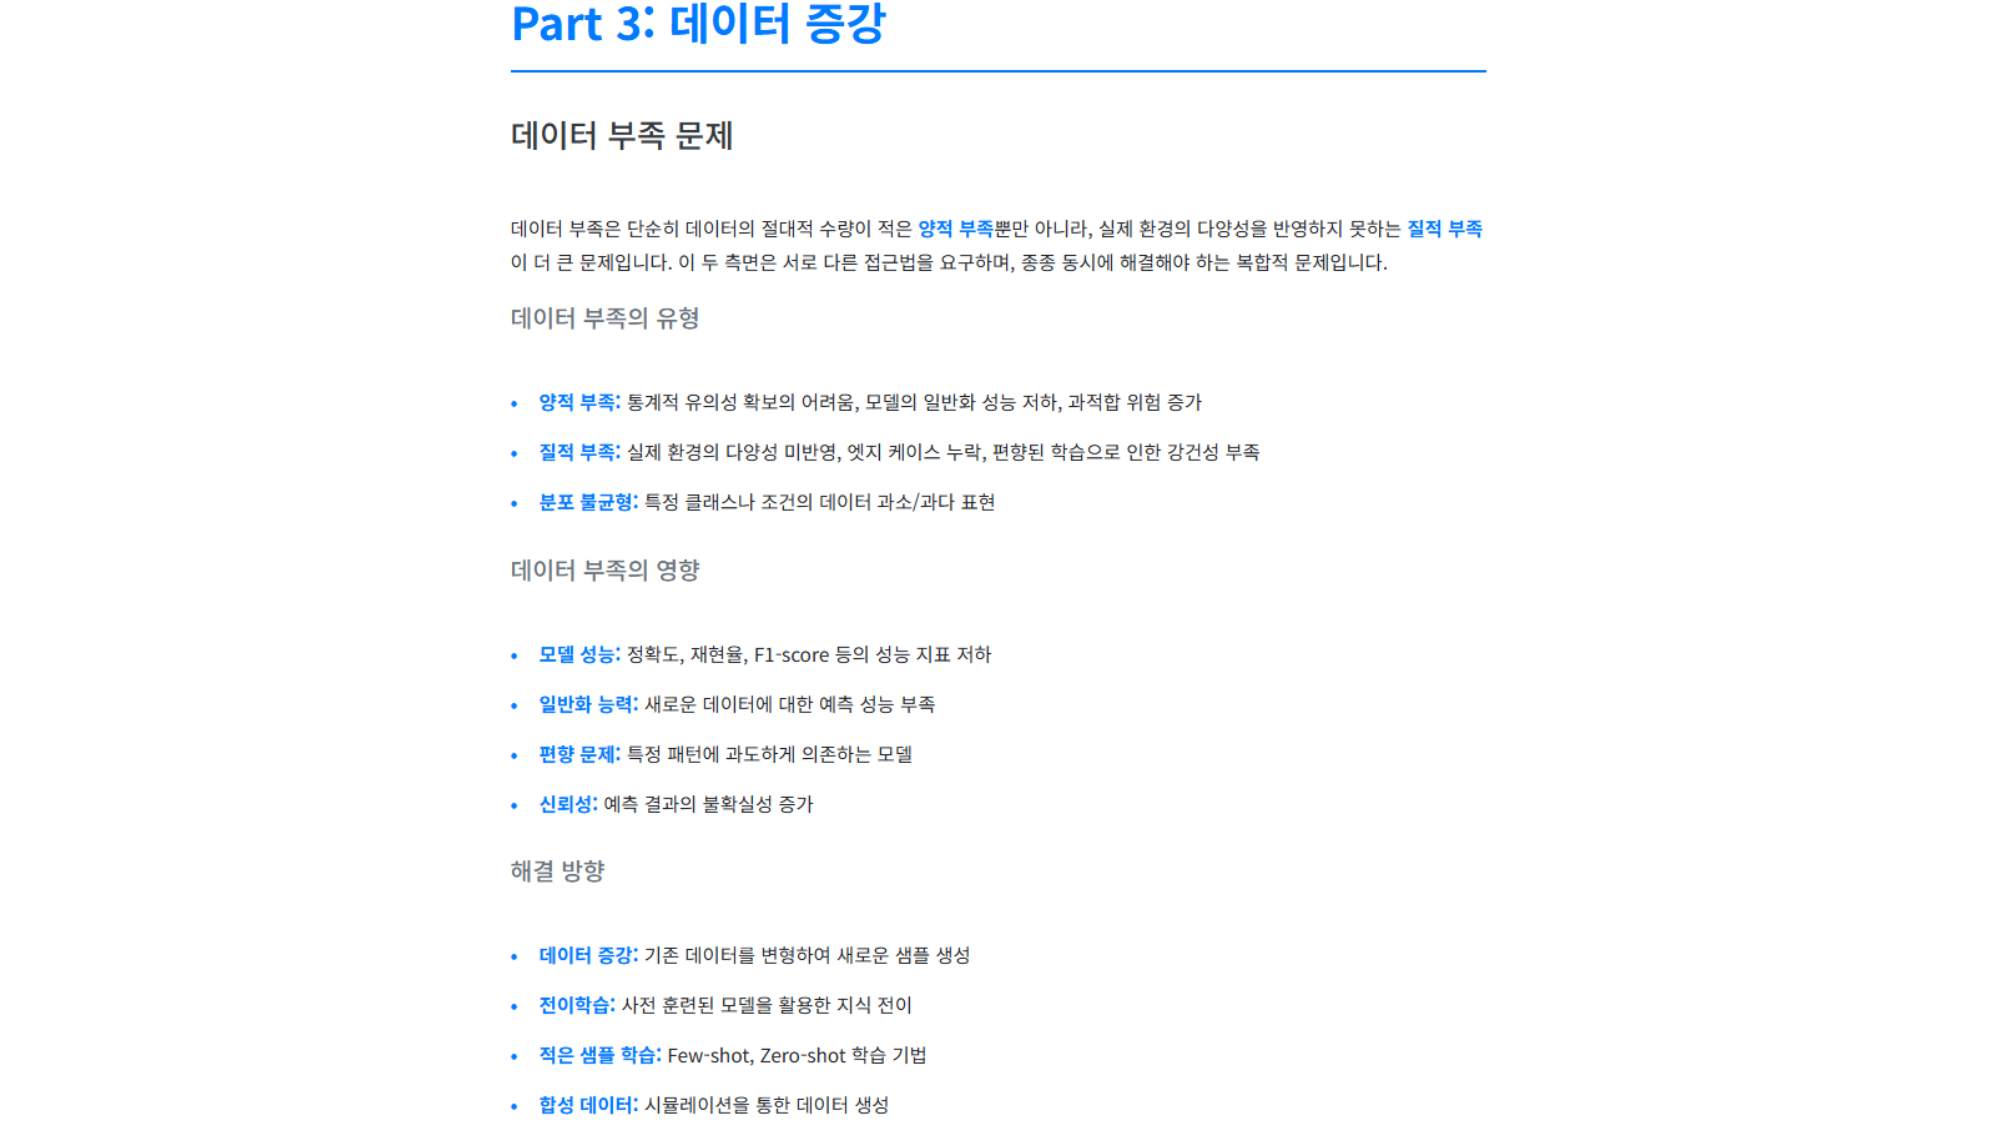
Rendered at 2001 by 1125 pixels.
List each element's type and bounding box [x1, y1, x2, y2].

picture [500, 0, 1499, 1125]
